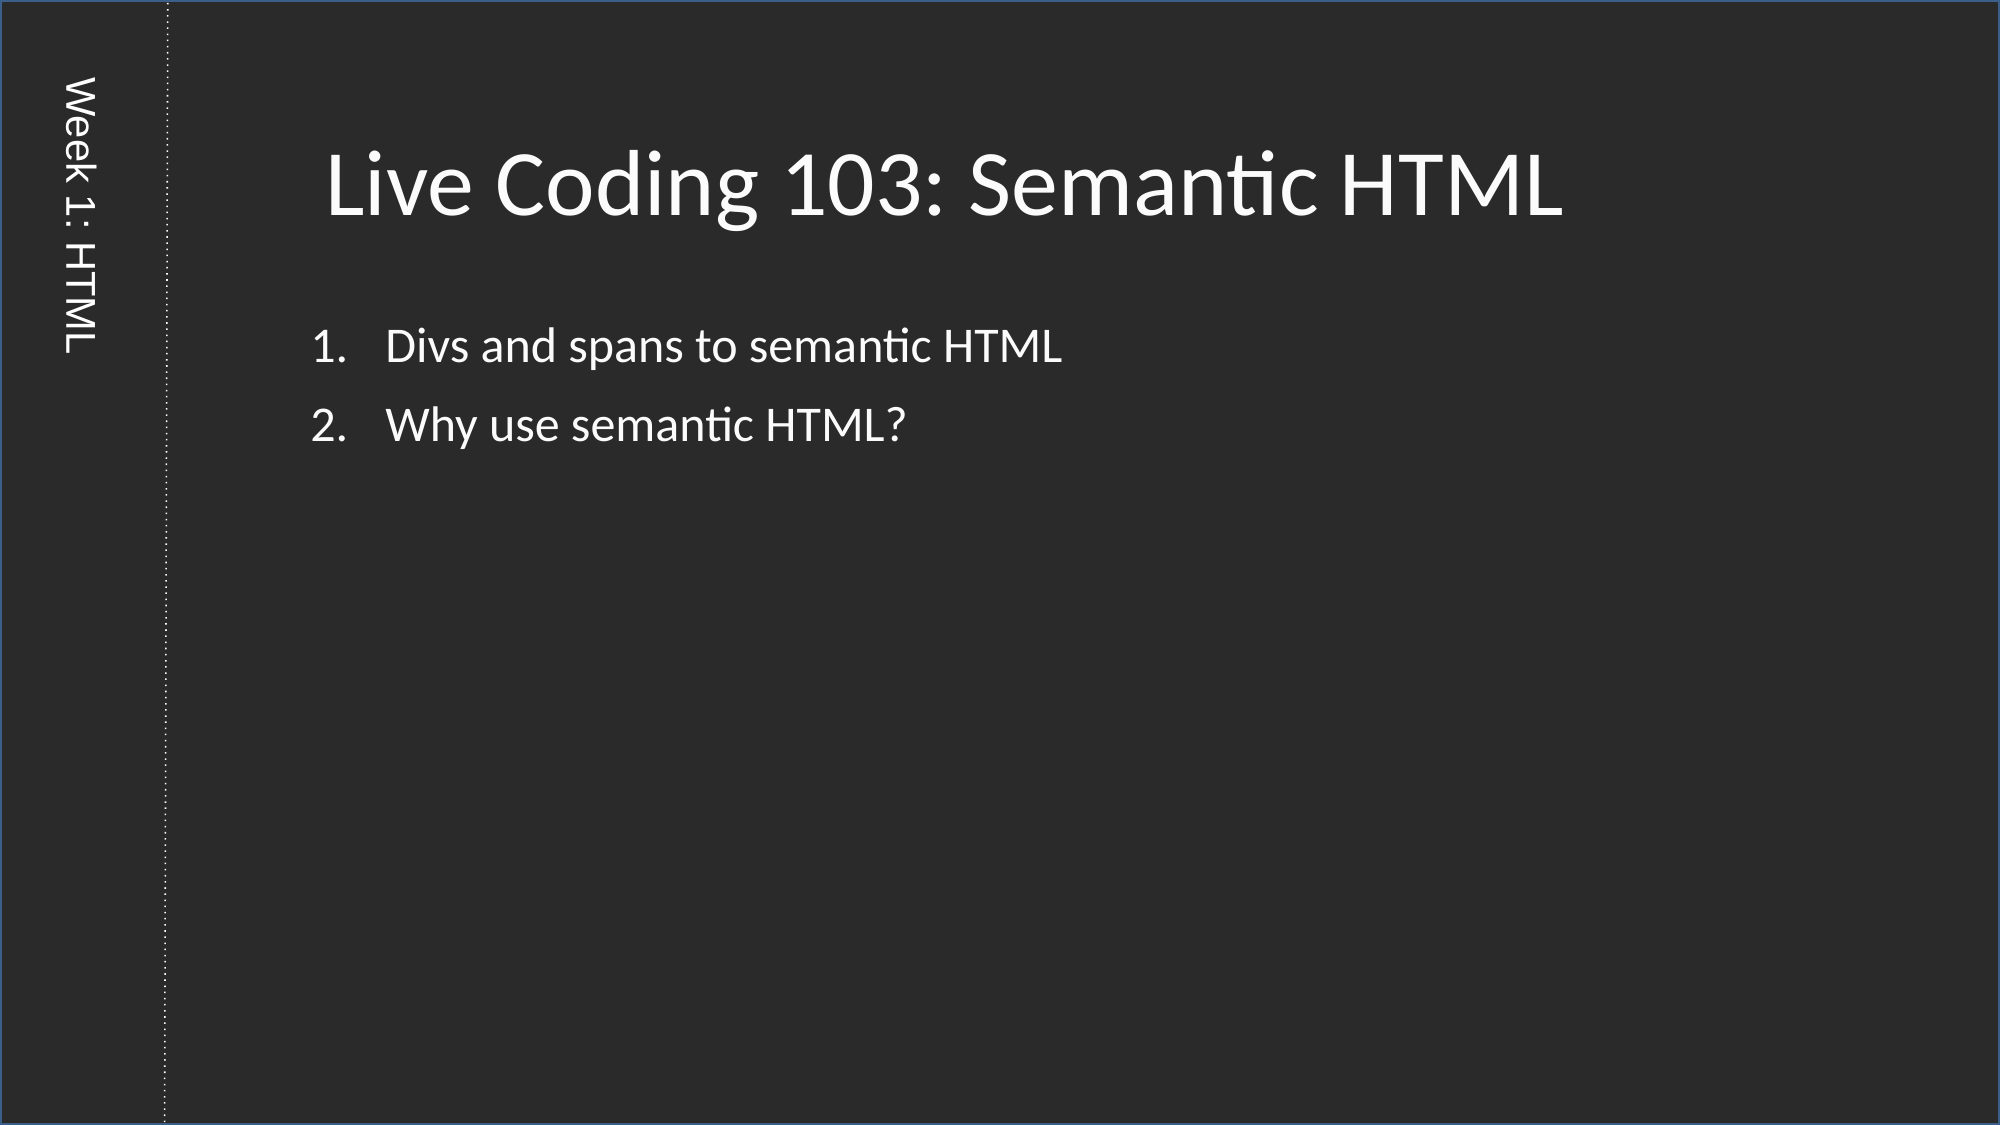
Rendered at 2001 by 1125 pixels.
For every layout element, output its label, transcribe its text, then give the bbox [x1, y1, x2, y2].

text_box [164, 0, 168, 1125]
text_box [0, 0, 162, 1125]
text_box Week 1: HTML [58, 77, 109, 738]
text_box Divs and spans to semantic HTML Why use semantic HTML? [310, 295, 1702, 1109]
text_box [170, 0, 2000, 1125]
text_box Live Coding 103: Semantic HTML [310, 114, 2000, 265]
